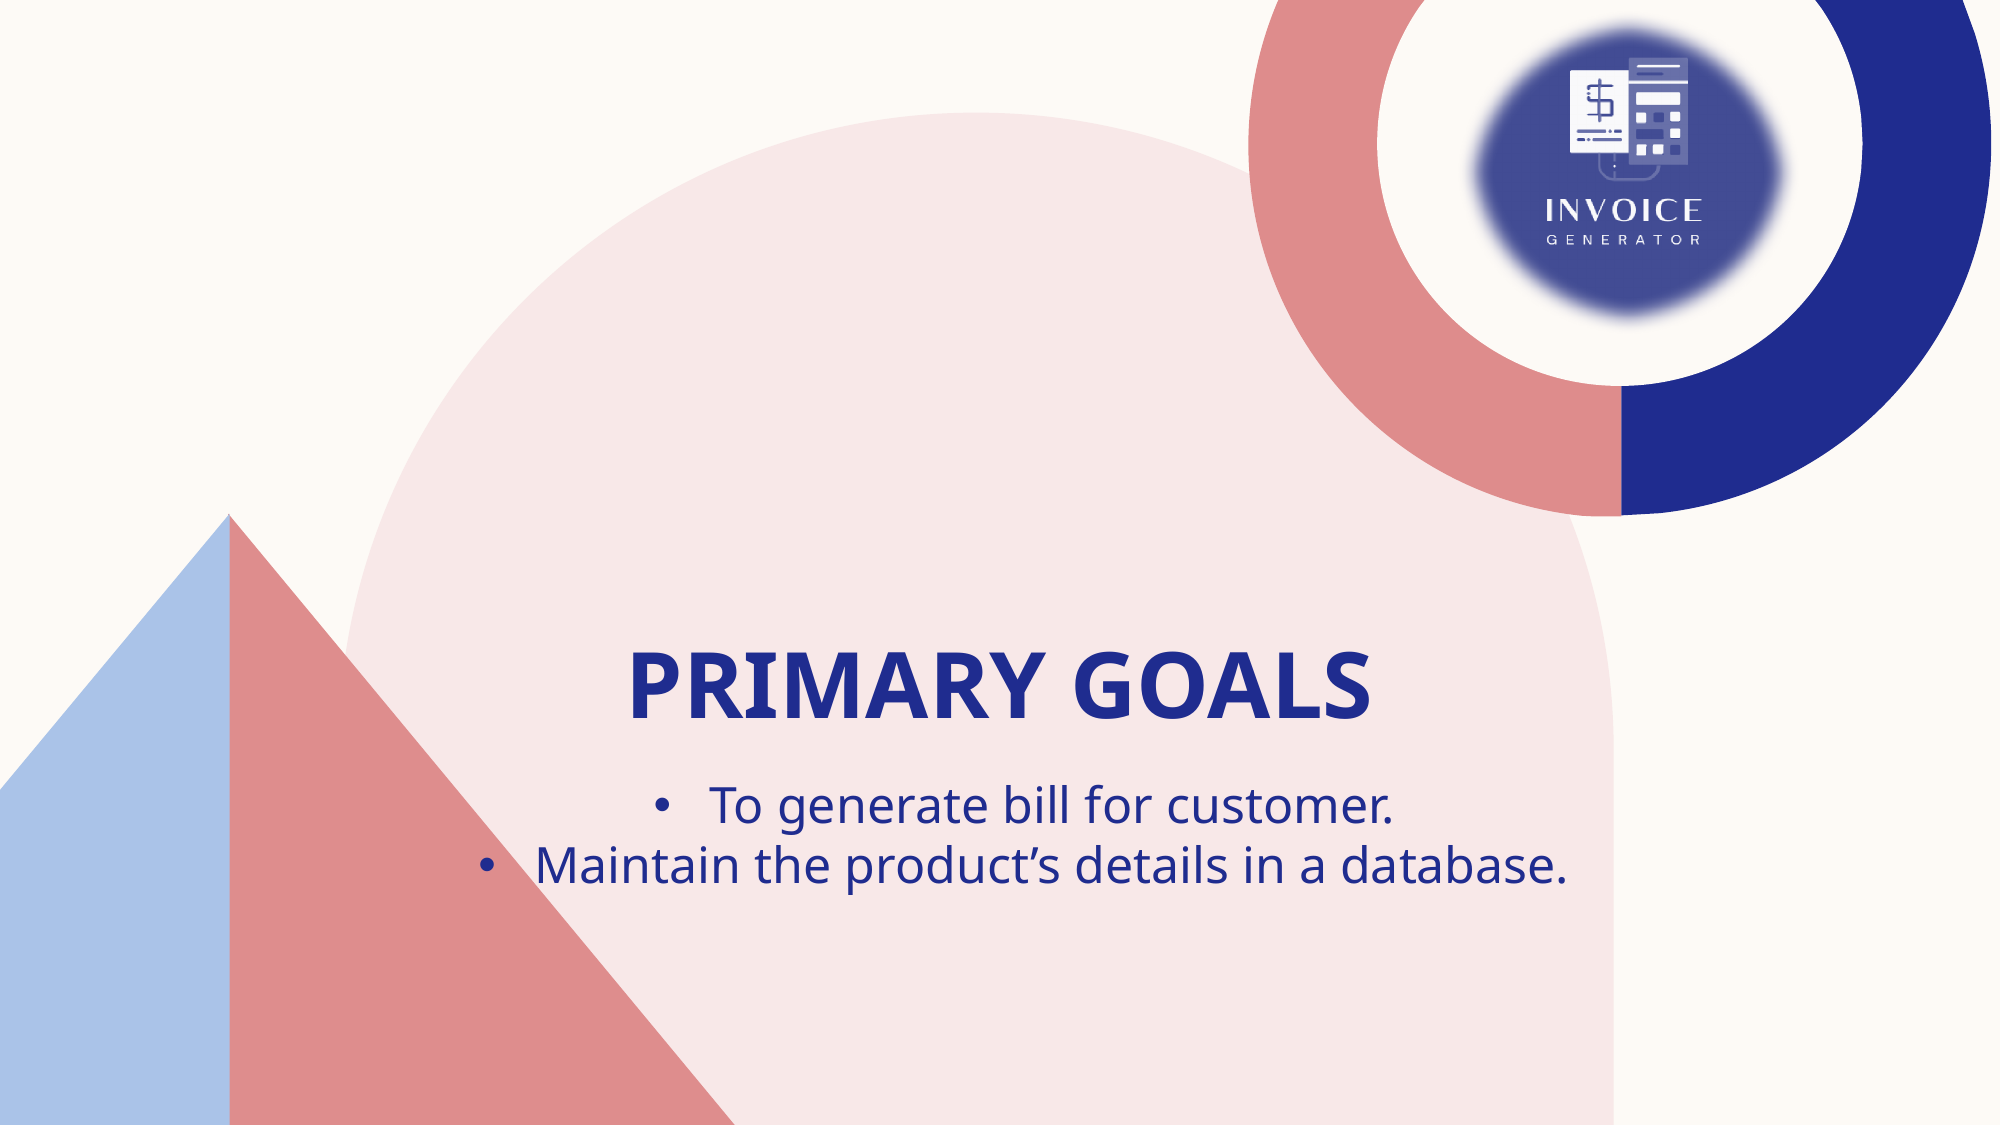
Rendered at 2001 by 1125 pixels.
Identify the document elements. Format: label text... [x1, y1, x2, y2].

title PRIMARY GOALS [474, 619, 1525, 746]
list To generate bill for customer. Maintain the product’s details in a database. [474, 773, 1574, 966]
picture [1456, 9, 1801, 336]
